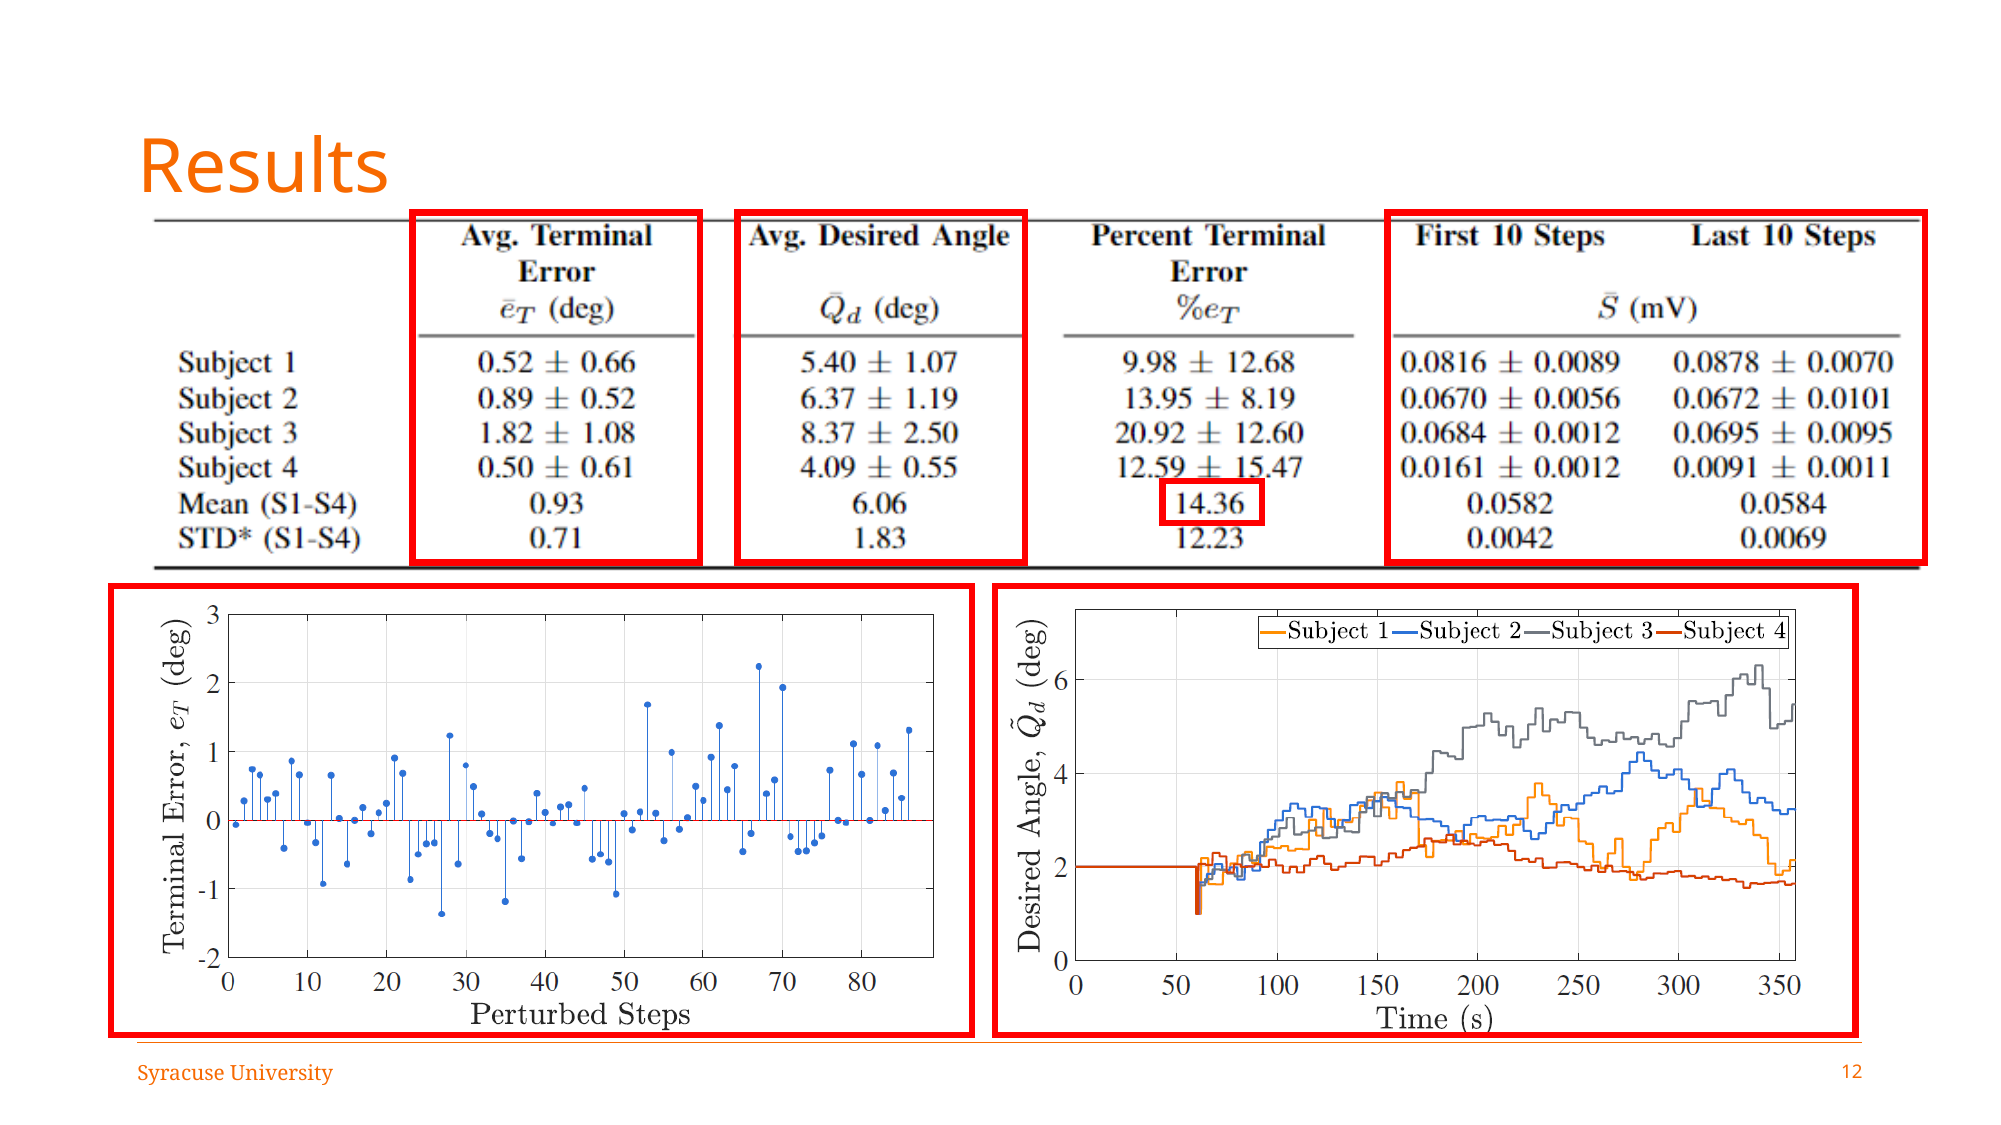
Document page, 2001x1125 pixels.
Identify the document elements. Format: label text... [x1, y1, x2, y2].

title Results [137, 59, 1863, 204]
text_box [110, 585, 973, 1036]
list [115, 204, 1952, 592]
text_box [994, 592, 1857, 1036]
picture [115, 593, 1810, 1042]
